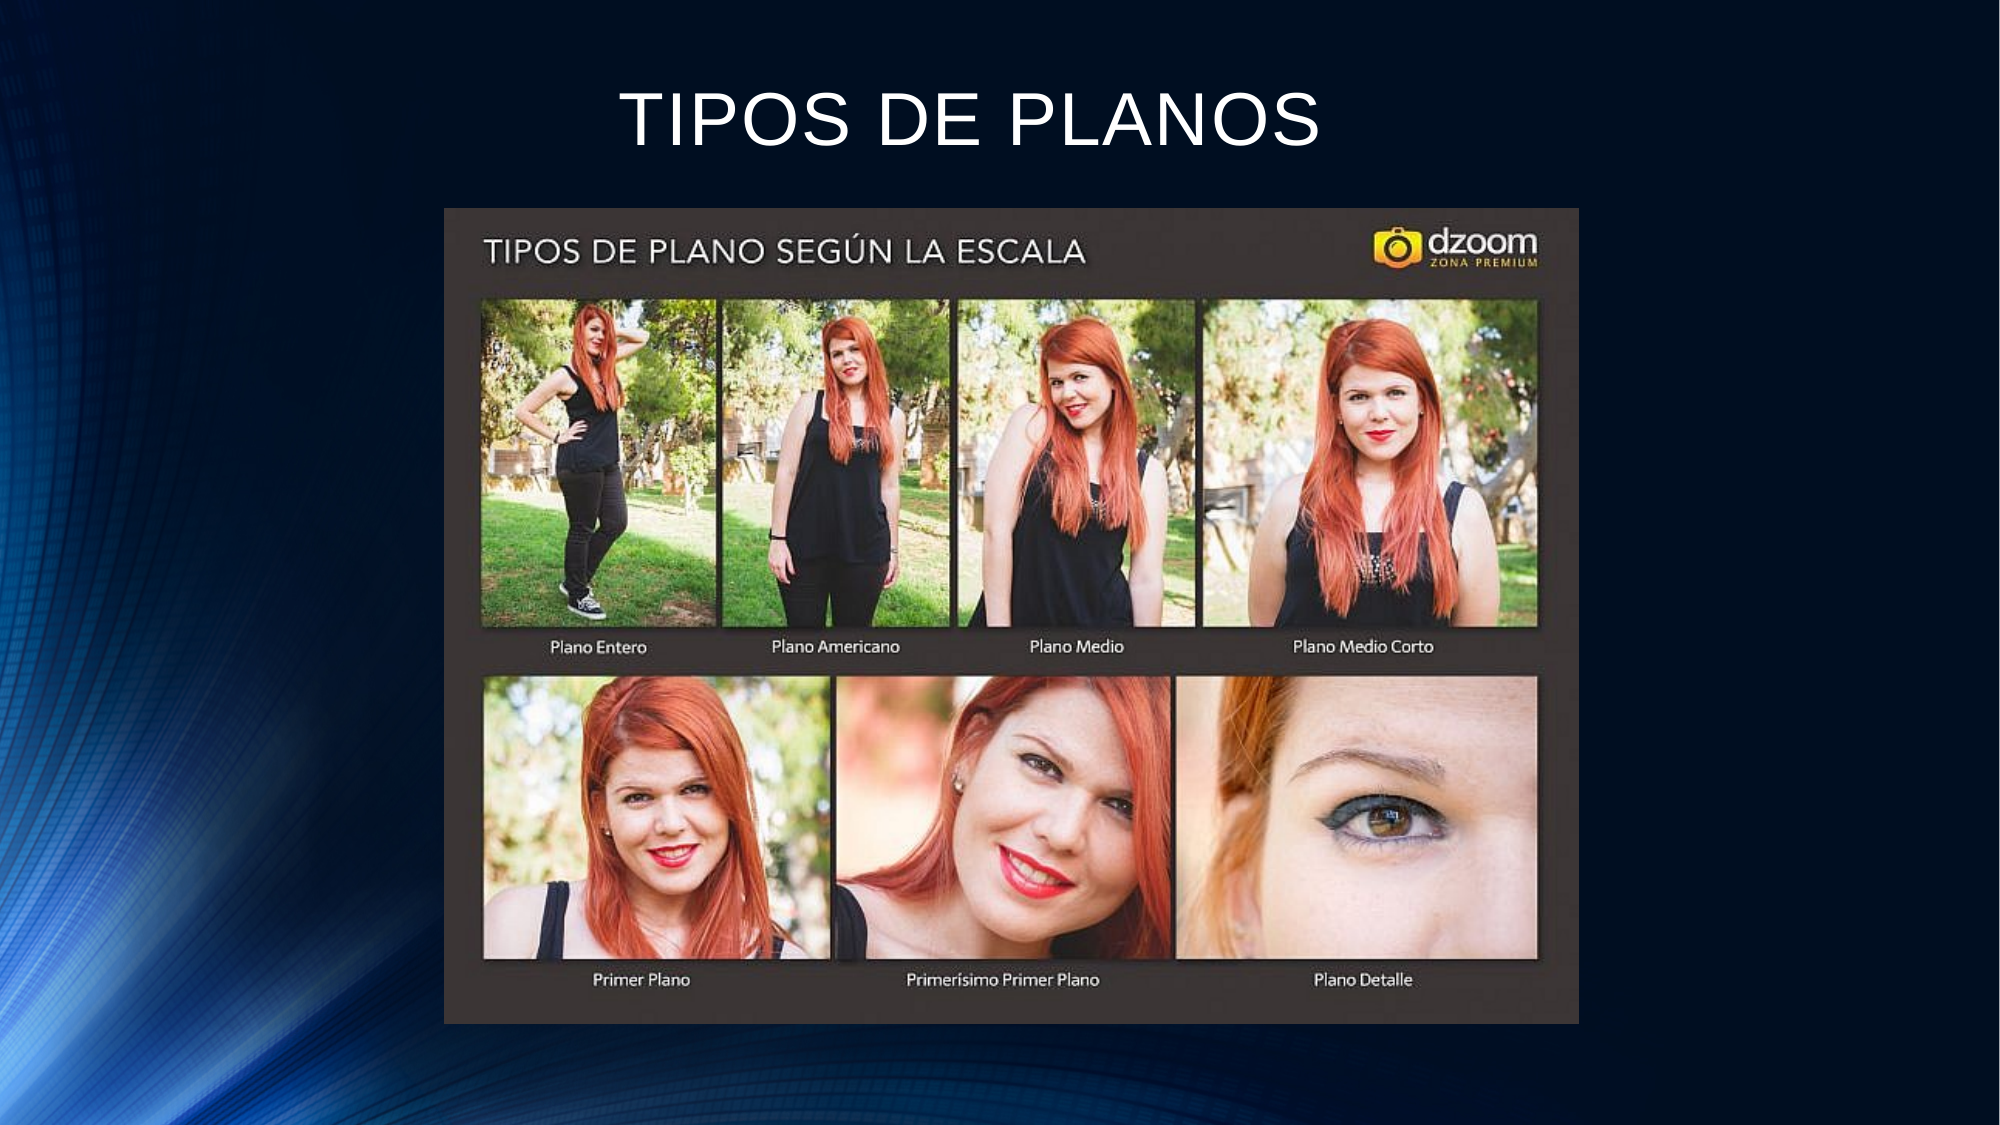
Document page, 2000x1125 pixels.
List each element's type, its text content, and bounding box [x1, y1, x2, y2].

picture [0, 0, 2000, 1125]
title TIPOS DE PLANOS [231, 54, 1732, 170]
